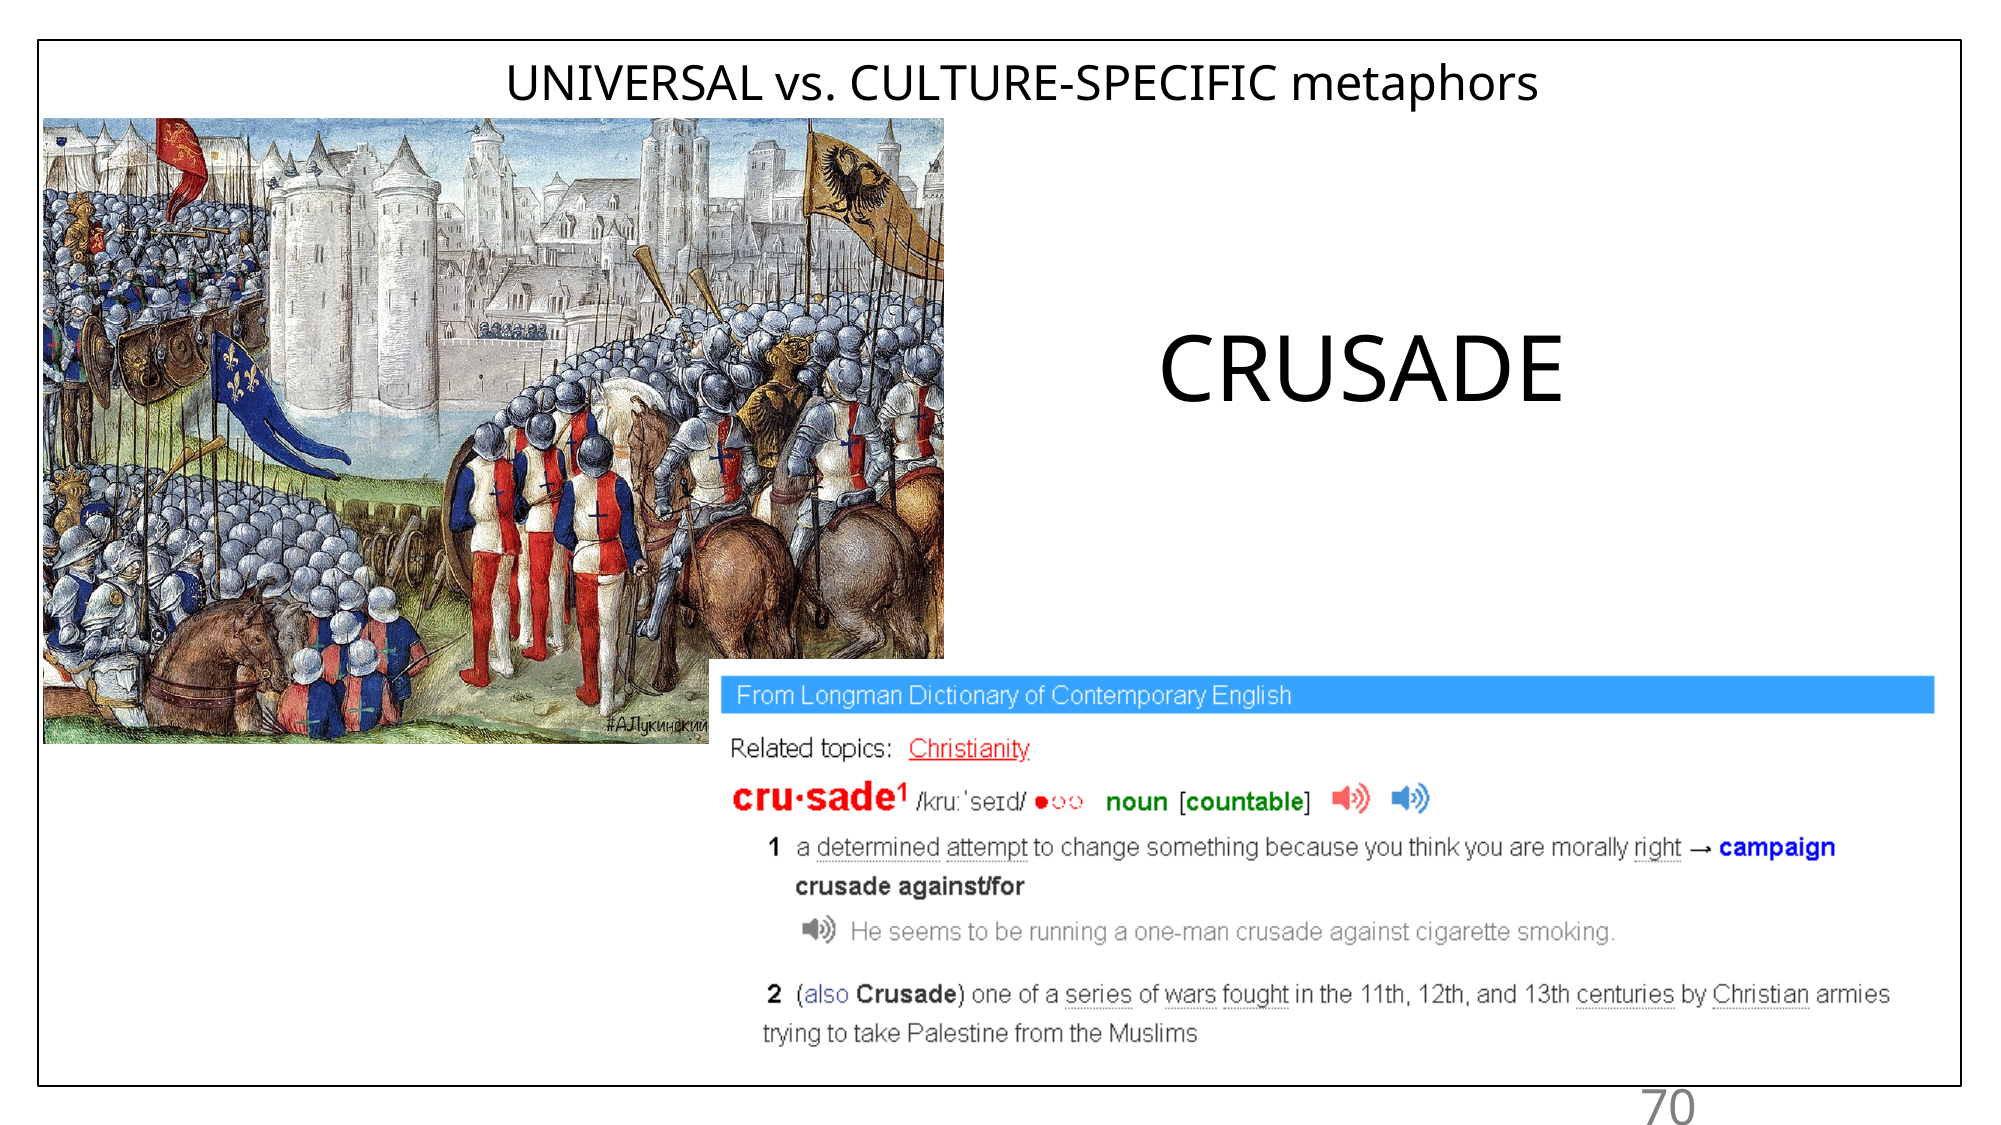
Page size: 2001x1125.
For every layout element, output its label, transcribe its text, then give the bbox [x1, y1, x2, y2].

text_box CRUSADE [1023, 312, 1701, 431]
picture [42, 118, 1955, 1062]
title UNIVERSAL vs. CULTURE-SPECIFIC metaphors [138, 50, 1908, 119]
